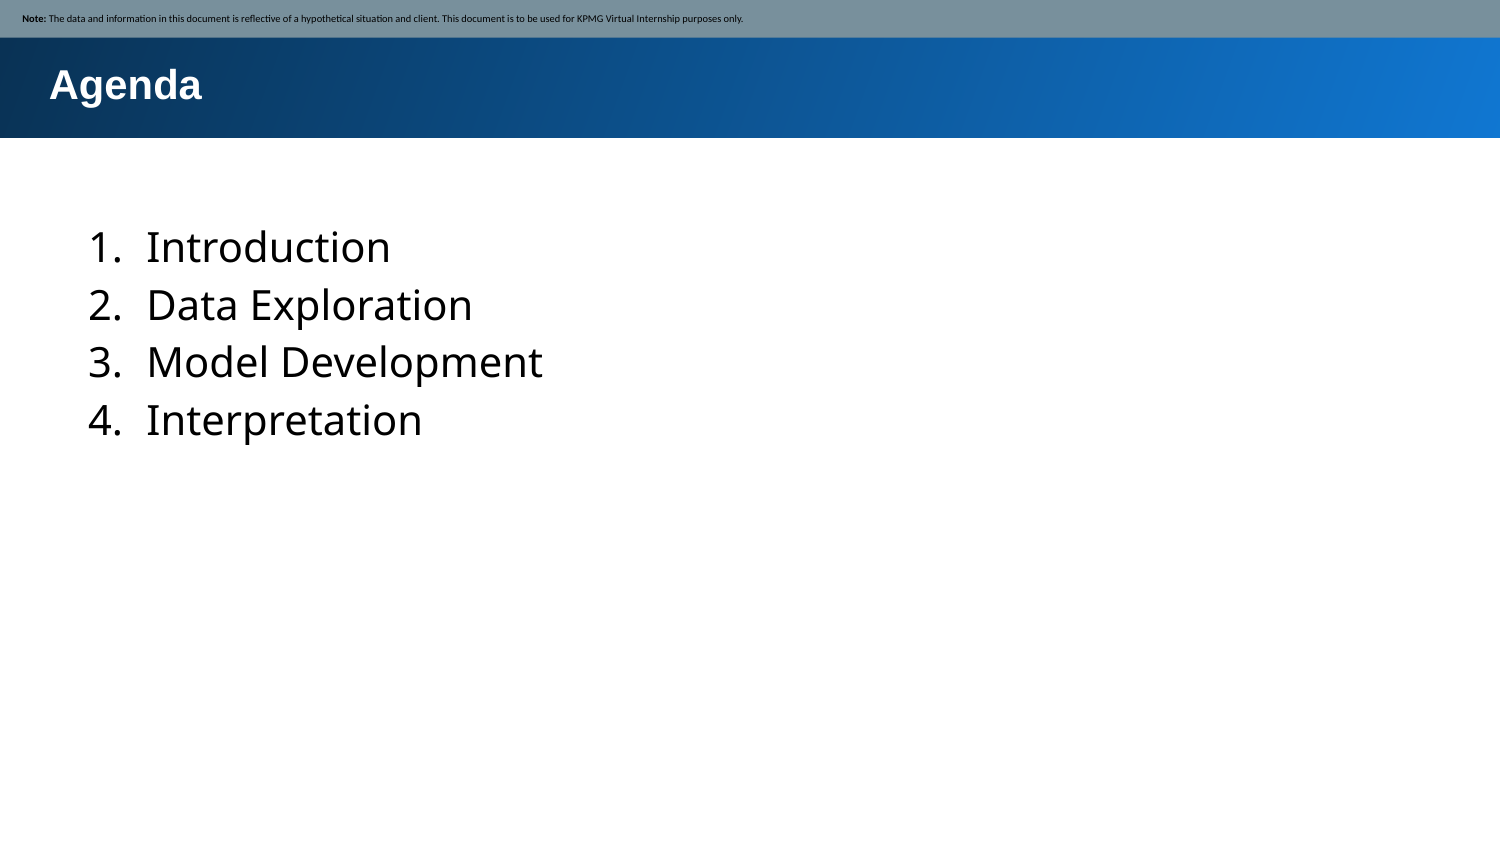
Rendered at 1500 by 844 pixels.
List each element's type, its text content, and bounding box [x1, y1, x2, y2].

text_box Agenda [33, 43, 1439, 124]
text_box Introduction Data Exploration Model Development Interpretation [56, 198, 952, 459]
text_box [0, 38, 1500, 138]
text_box Note: The data and information in this document is reflective of a hypothetical situation and client. This document is to be used for KPMG Virtual Internship purposes only. [0, 0, 1500, 38]
